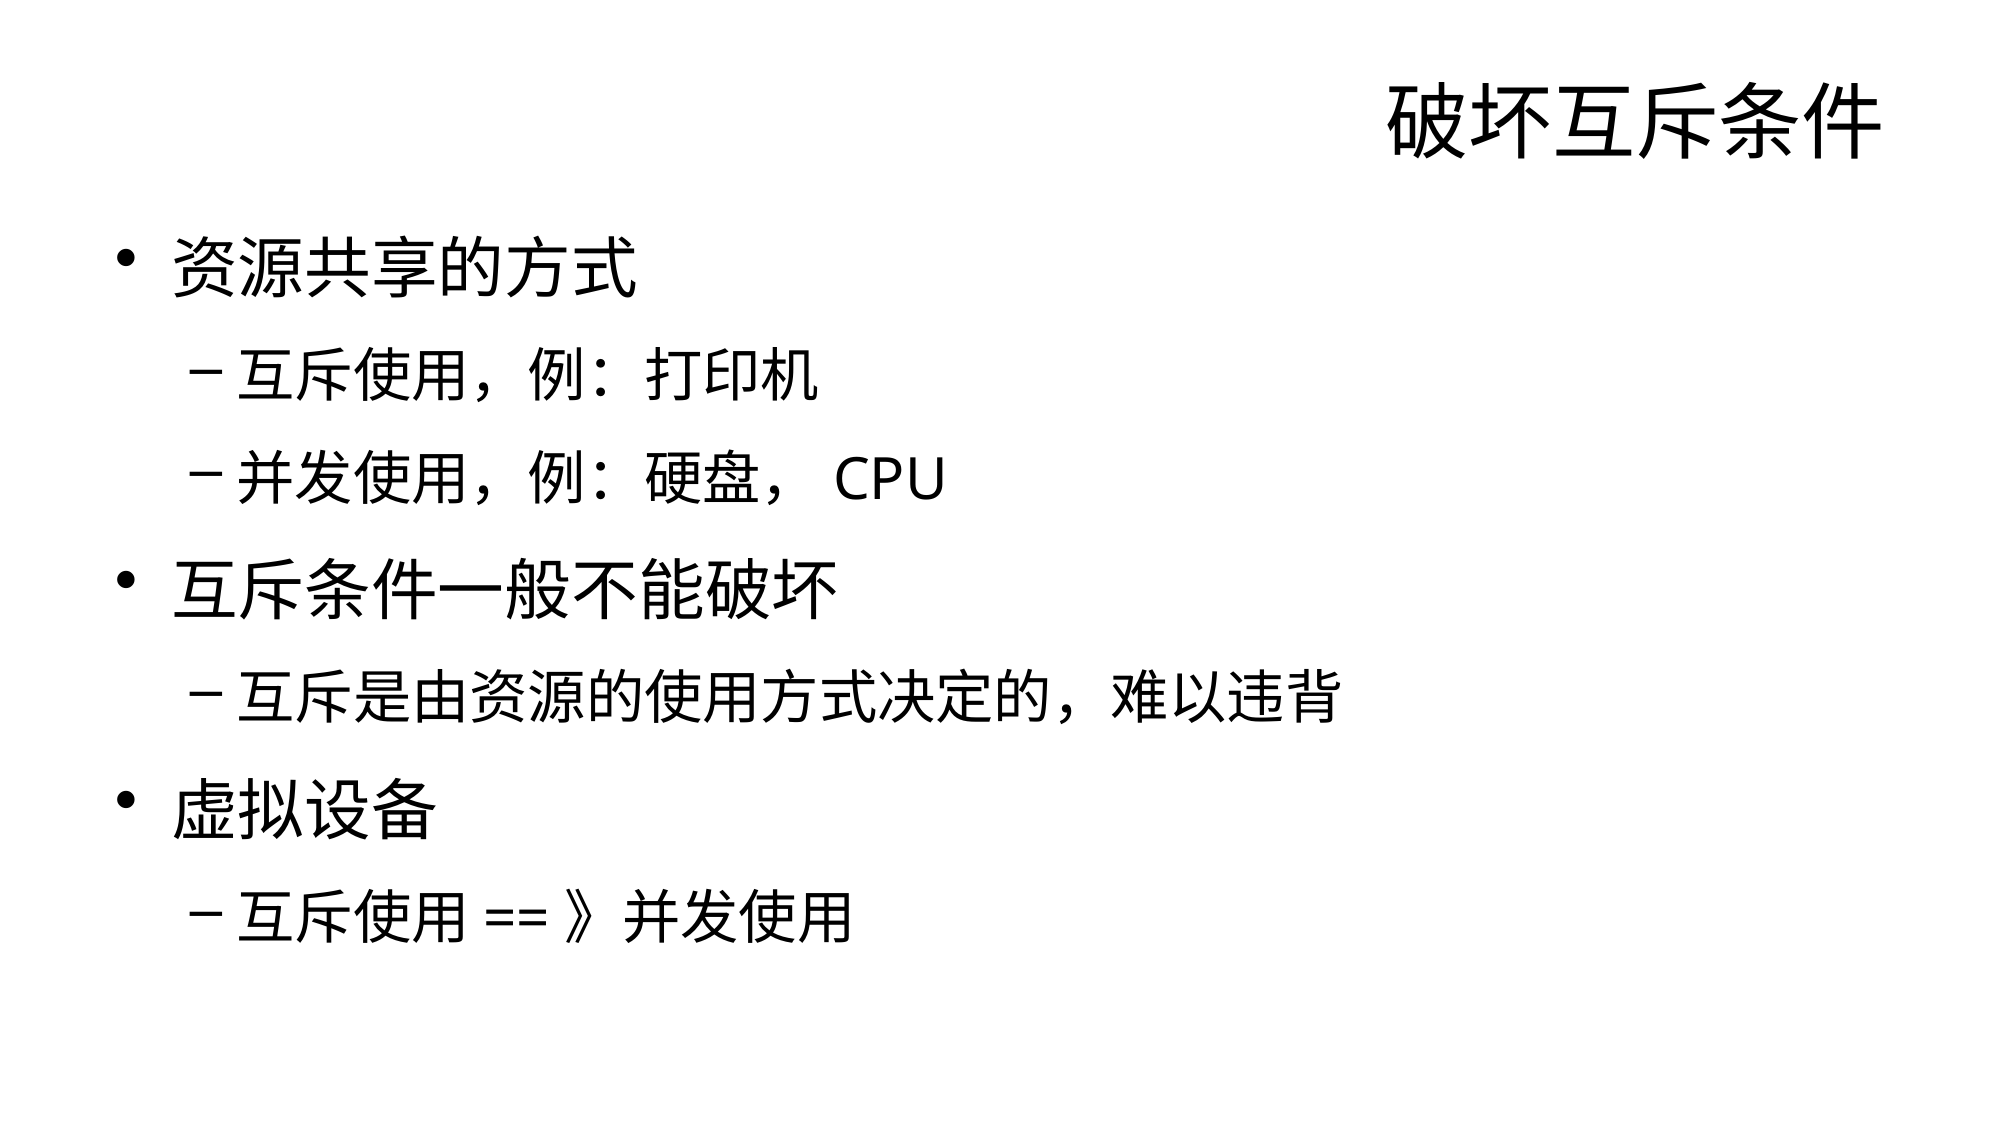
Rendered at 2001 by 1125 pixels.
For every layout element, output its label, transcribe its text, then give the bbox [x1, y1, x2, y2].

list 资源共享的方式 互斥使用，例：打印机 并发使用，例：硬盘，CPU 互斥条件一般不能破坏 互斥是由资源的使用方式决定的，难以违背 虚拟设备 互斥使用==》并发使用 [99, 193, 1901, 1006]
title 破坏互斥条件 [99, 44, 1901, 193]
